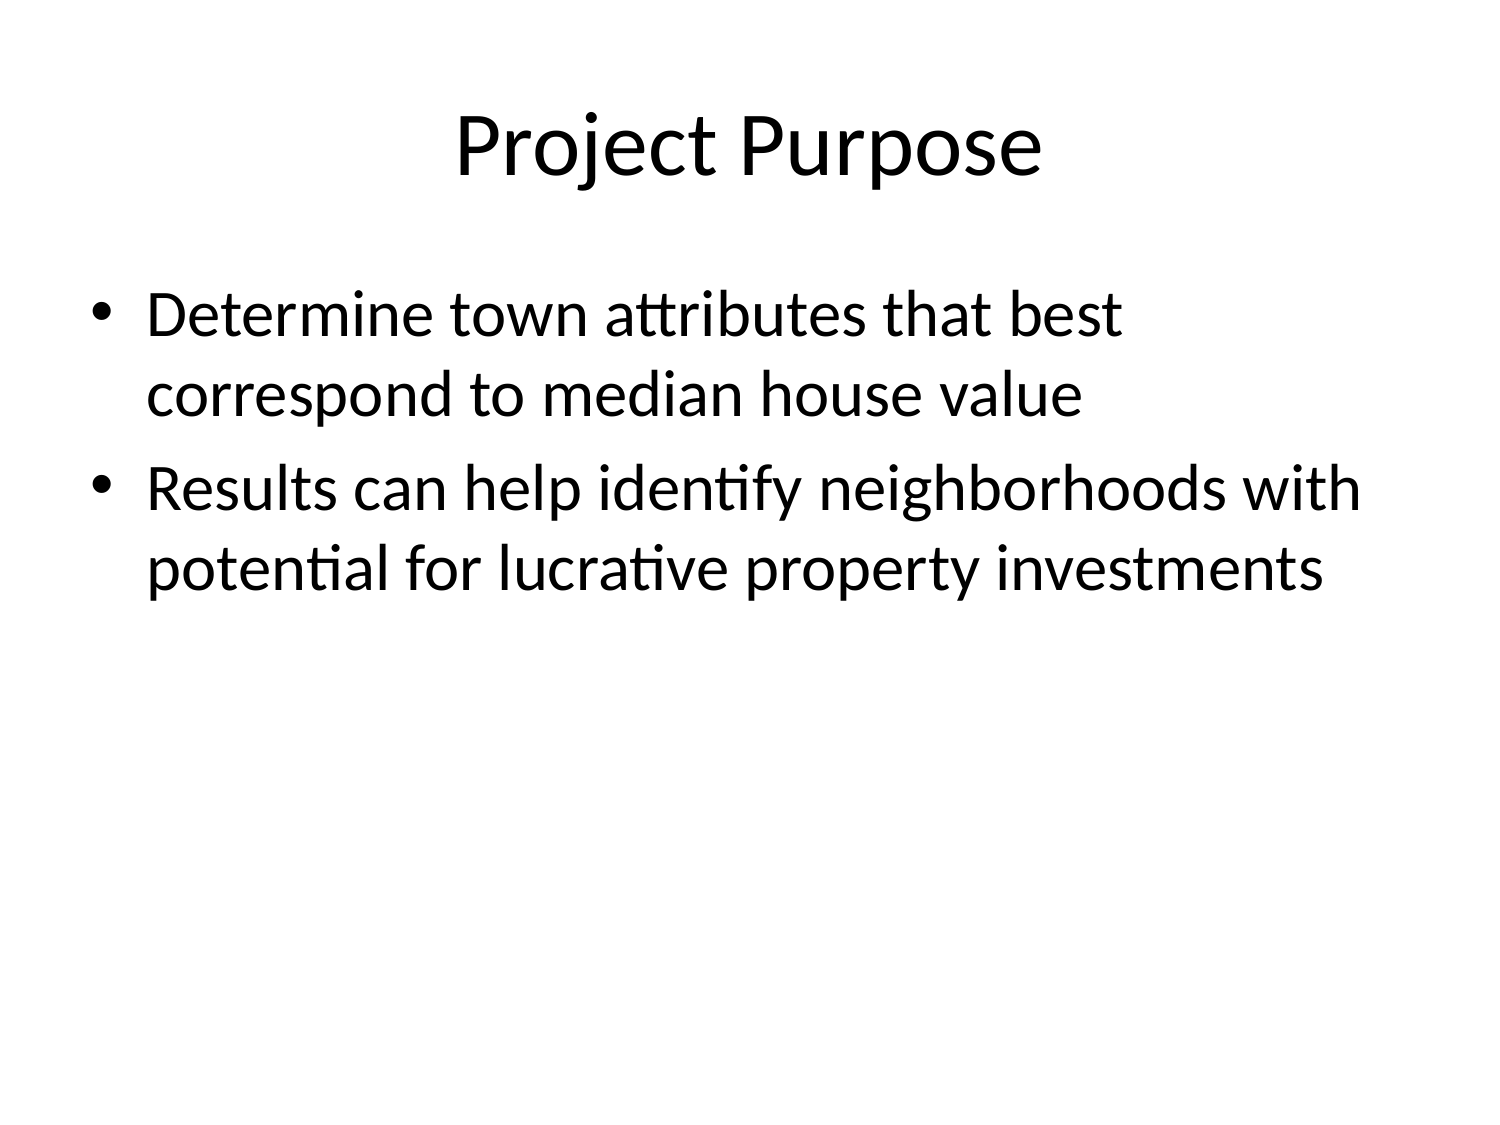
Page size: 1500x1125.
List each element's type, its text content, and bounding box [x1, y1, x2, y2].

list Determine town attributes that best correspond to median house value Results can help identify neighborhoods with potential for lucrative property investments [75, 262, 1425, 1005]
title Project Purpose [75, 45, 1425, 233]
